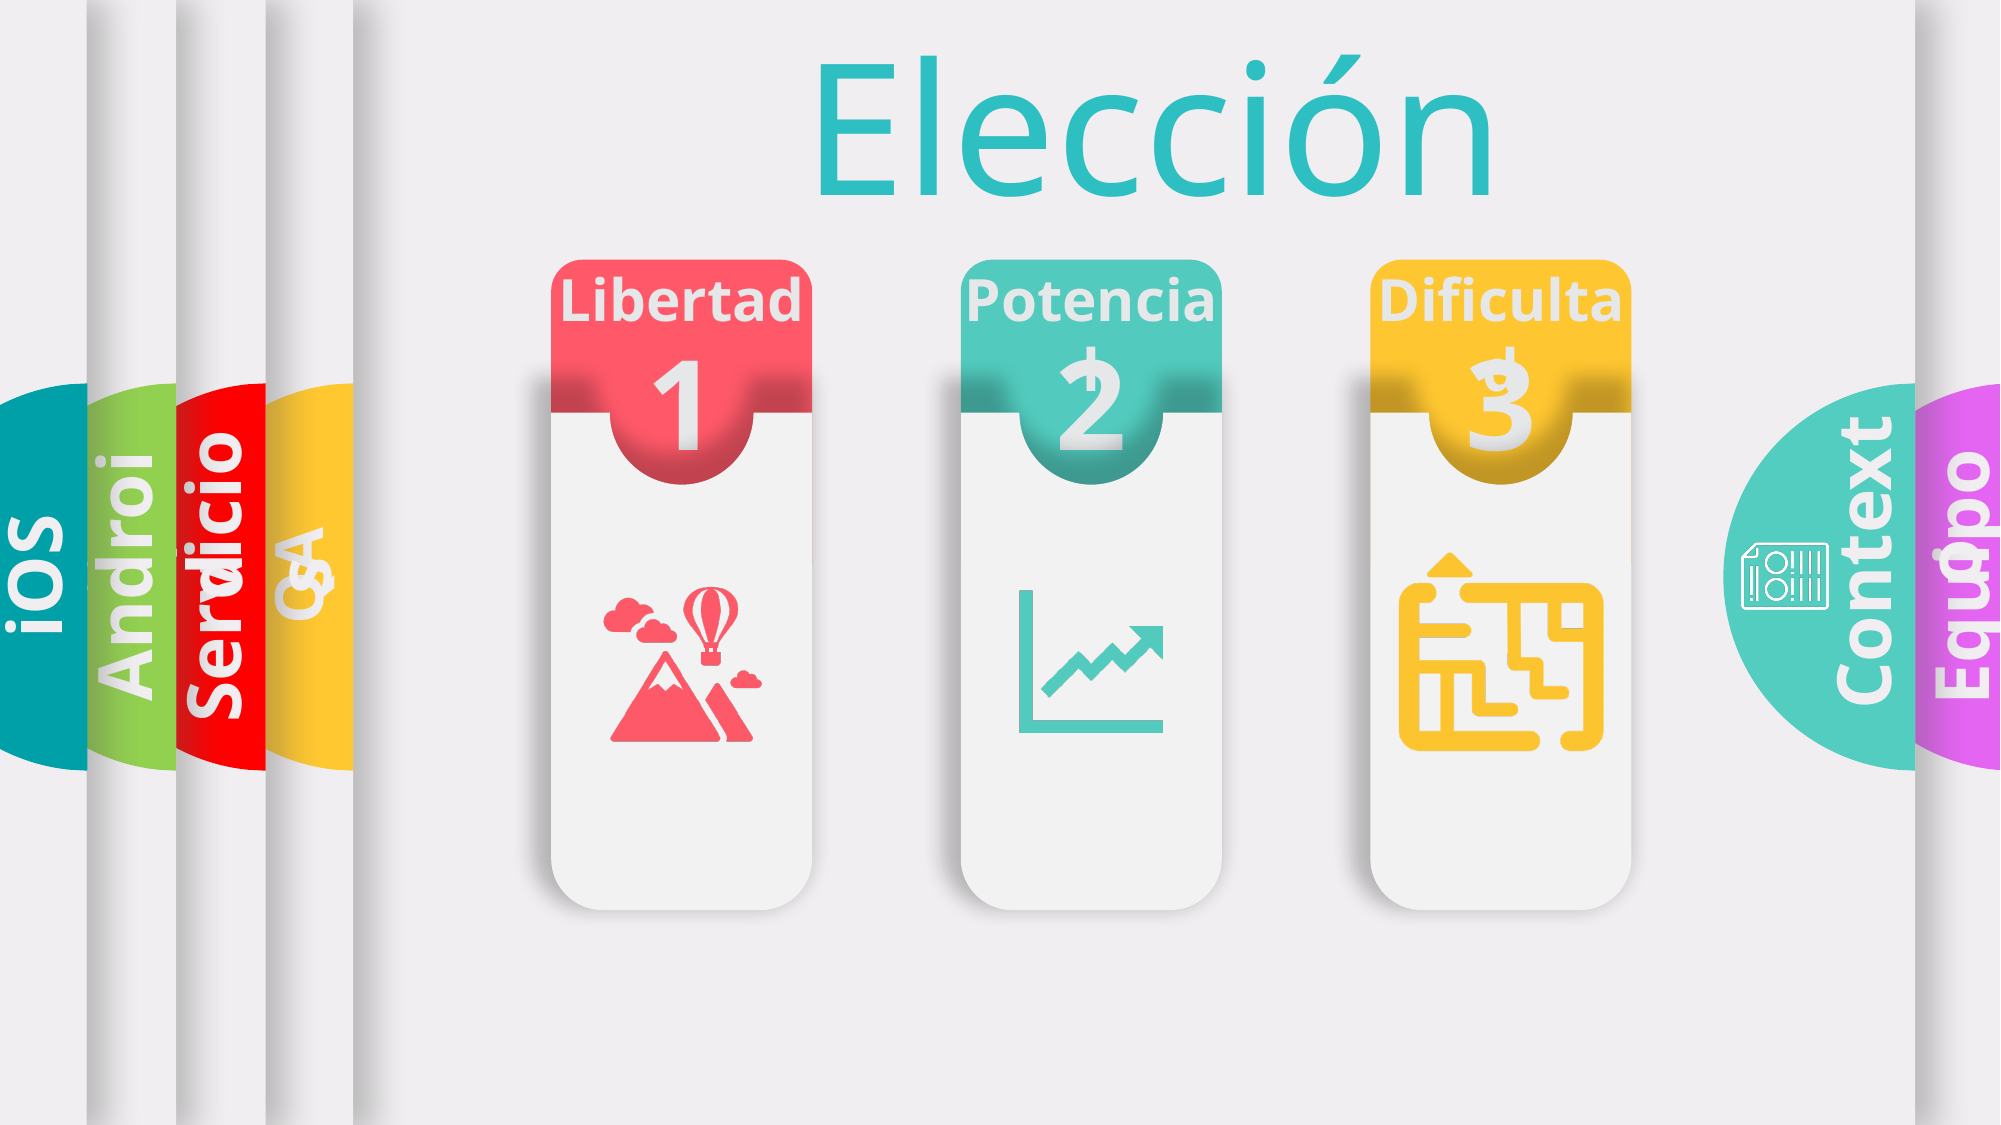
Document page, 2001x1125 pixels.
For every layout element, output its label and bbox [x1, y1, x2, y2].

text_box [533, 255, 830, 566]
picture [1395, 546, 1607, 757]
picture [990, 561, 1192, 763]
text_box [0, 0, 88, 1125]
text_box [1352, 255, 1649, 566]
text_box [943, 255, 1240, 566]
text_box [266, 0, 354, 1125]
picture [588, 570, 775, 757]
text_box [1916, 0, 2000, 1125]
text_box [354, 0, 1916, 1125]
text_box [177, 0, 266, 1125]
text_box [88, 0, 177, 1125]
